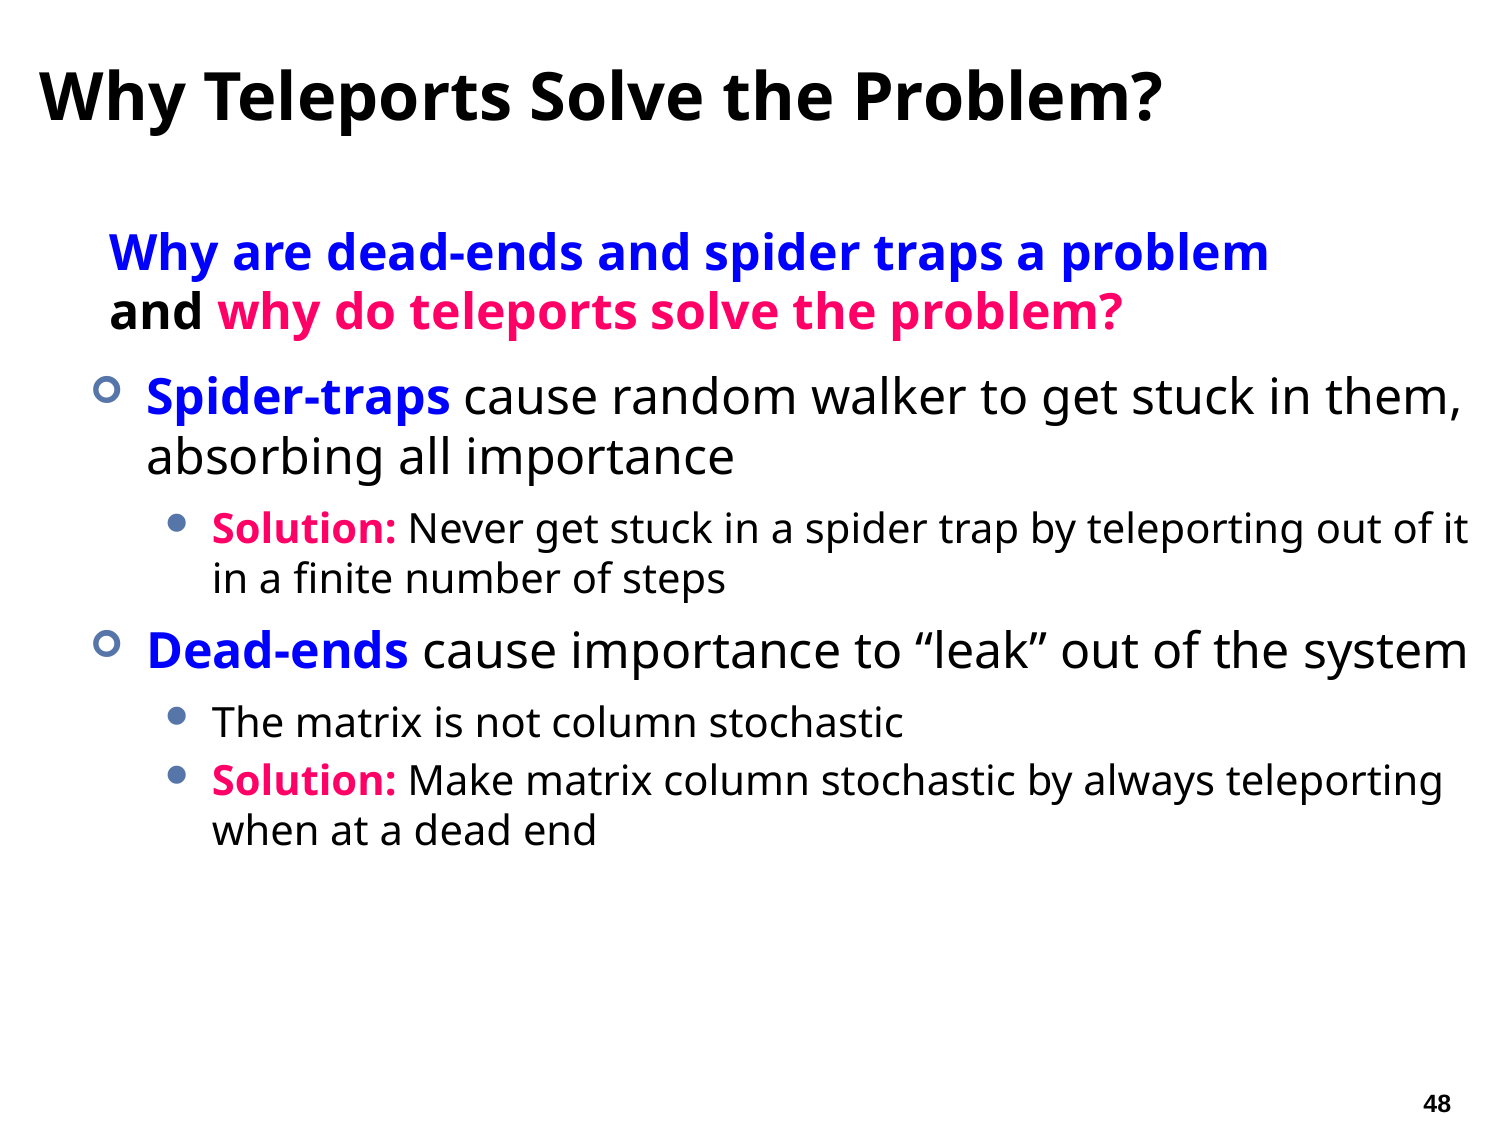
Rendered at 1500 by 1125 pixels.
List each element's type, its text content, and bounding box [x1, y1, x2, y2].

list Why are dead-ends and spider traps a problem and why do teleports solve the problem? Spider-traps cause random walker to get stuck in them, absorbing all importance Solution: Never get stuck in a spider trap by teleporting out of it in a finite number of steps Dead-ends cause importance to “leak” out of the system The matrix is not column stochastic Solution: Make matrix column stochastic by always teleporting when at a dead end [74, 212, 1500, 1125]
slide_number 48 [1345, 1080, 1467, 1125]
title Why Teleports Solve the Problem? [24, 12, 1500, 175]
